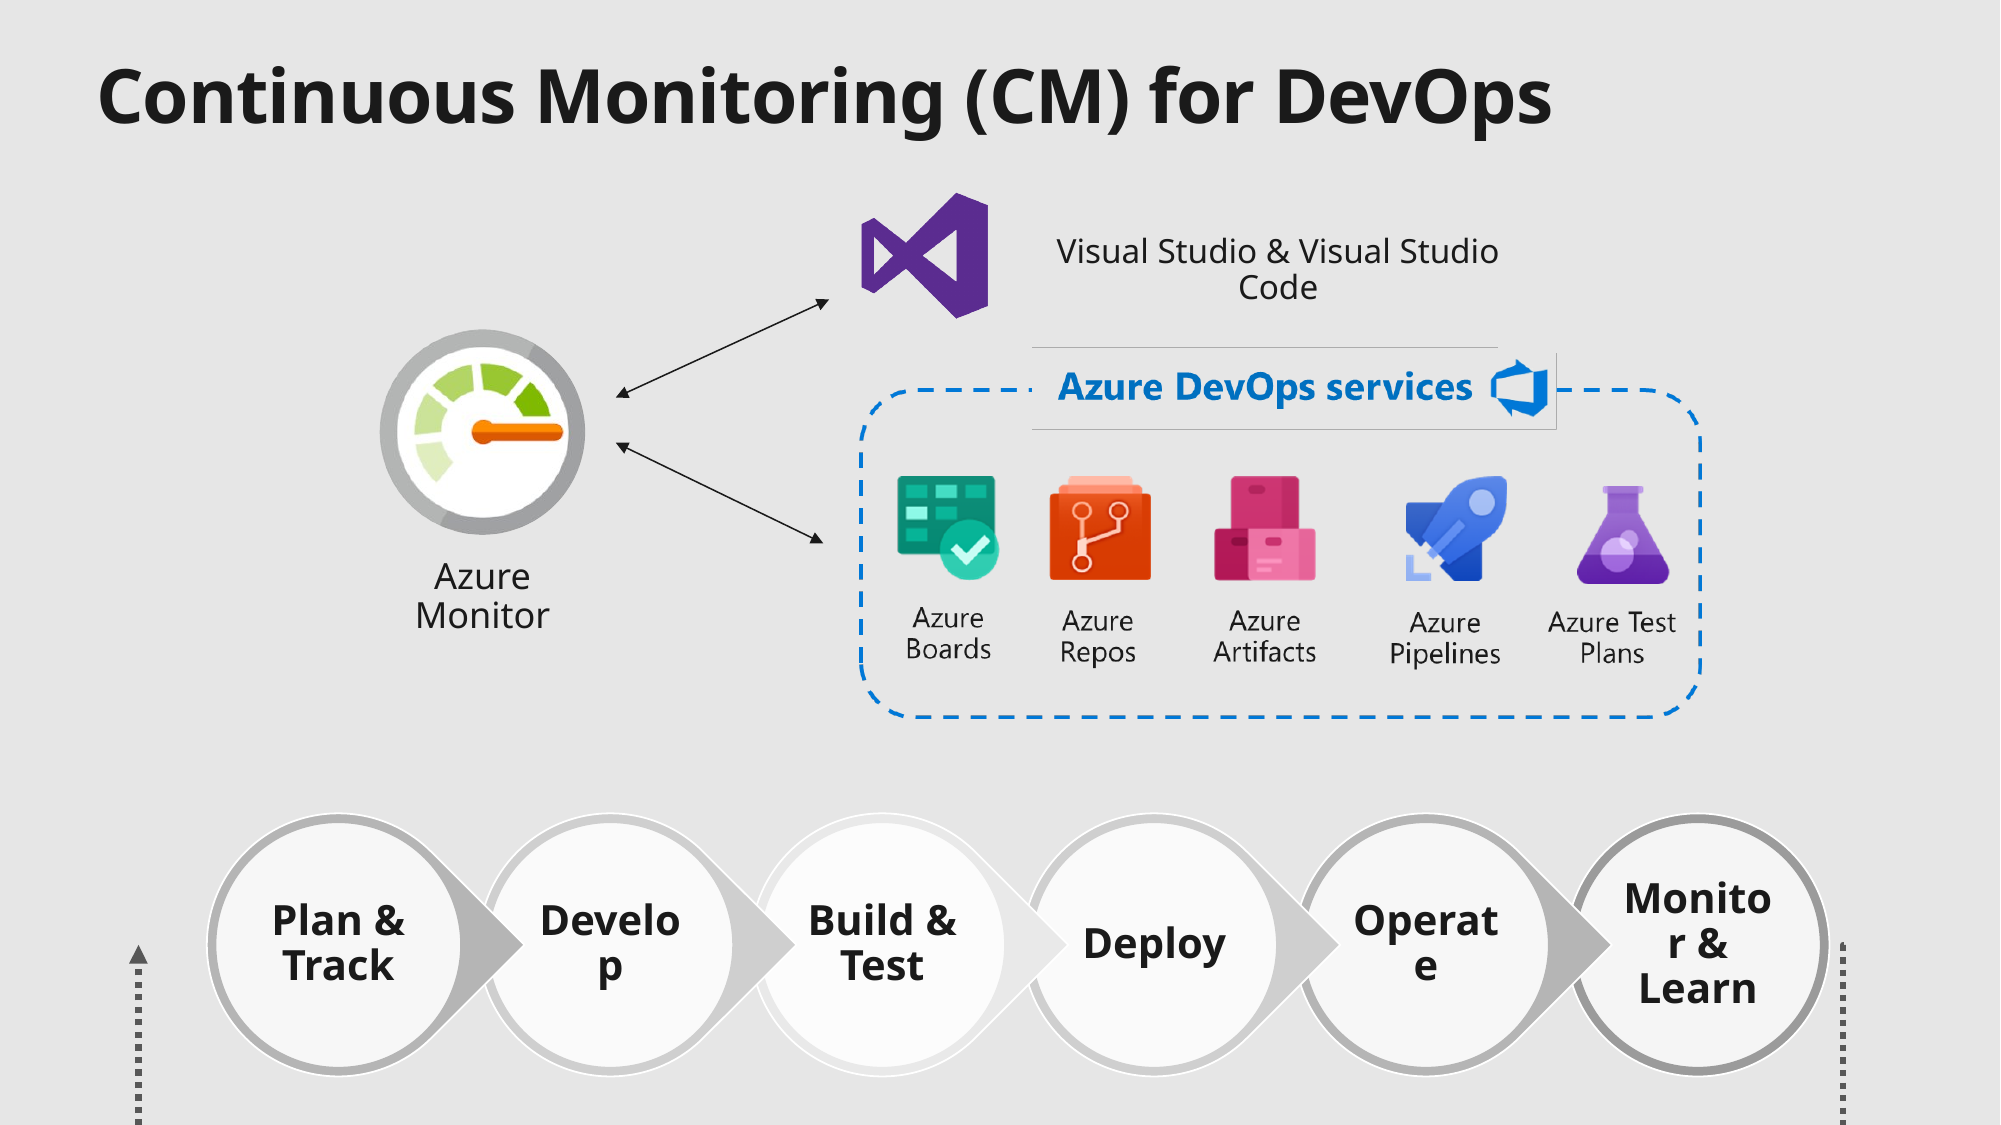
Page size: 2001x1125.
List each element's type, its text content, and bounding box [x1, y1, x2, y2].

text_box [615, 299, 830, 398]
picture [858, 344, 1702, 719]
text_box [138, 944, 1844, 948]
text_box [138, 948, 1844, 1125]
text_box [615, 442, 824, 544]
text_box Azure Monitor [377, 534, 588, 660]
title Continuous Monitoring (CM) for DevOps [96, 48, 1904, 140]
picture [379, 329, 586, 536]
text_box Visual Studio & Visual Studio Code [983, 211, 1574, 331]
picture [848, 182, 1001, 328]
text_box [138, 692, 1844, 944]
